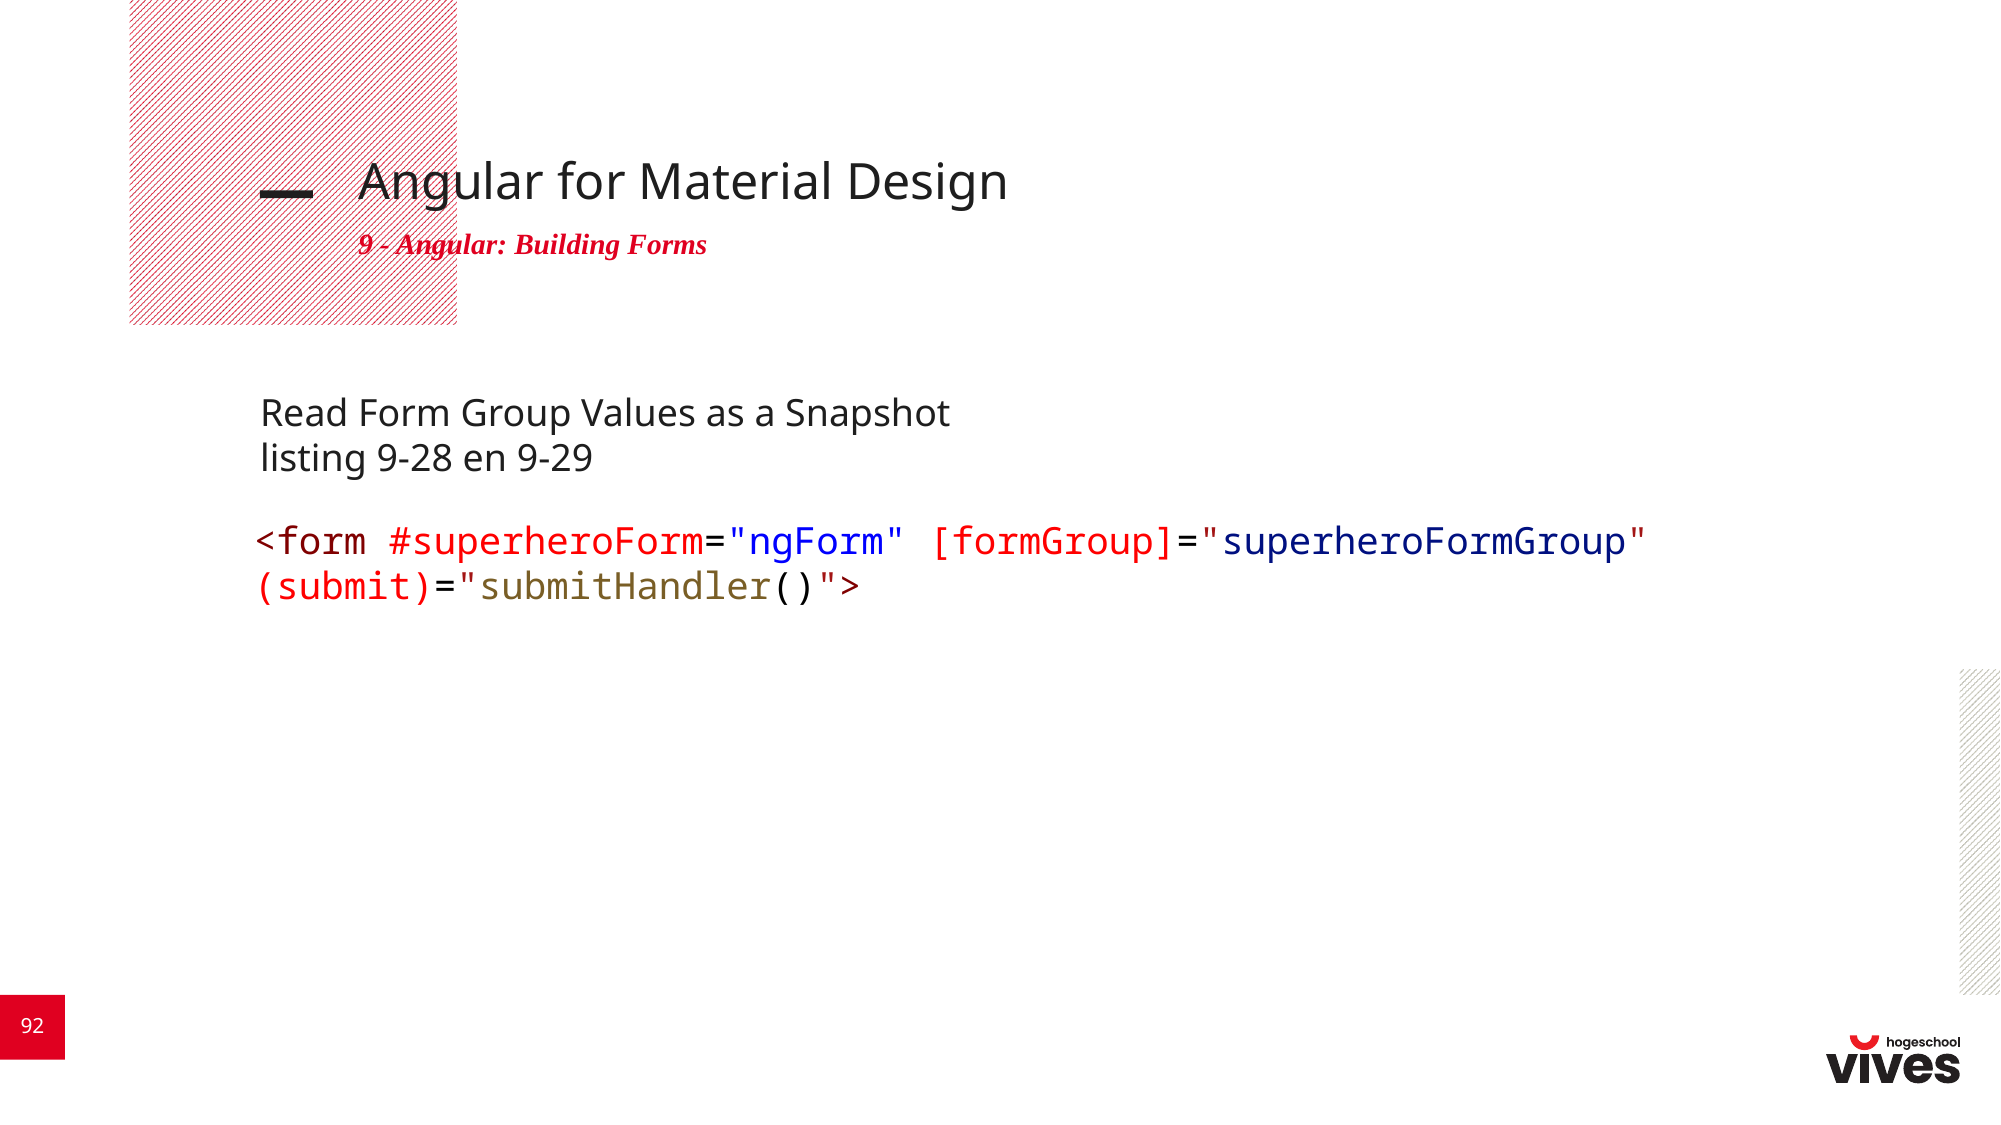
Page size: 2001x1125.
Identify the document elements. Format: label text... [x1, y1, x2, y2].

picture [129, 0, 457, 325]
title Angular for Material Design [358, 138, 1863, 217]
list 9 - Angular: Building Forms [358, 217, 1863, 268]
picture [1959, 669, 2000, 995]
list Read Form Group Values as a Snapshot listing 9-28 en 9-29 [259, 388, 1863, 995]
text_box <form #superheroForm="ngForm" [formGroup]="superheroFormGroup" (submit)="submitHandler()"> [239, 509, 1684, 615]
